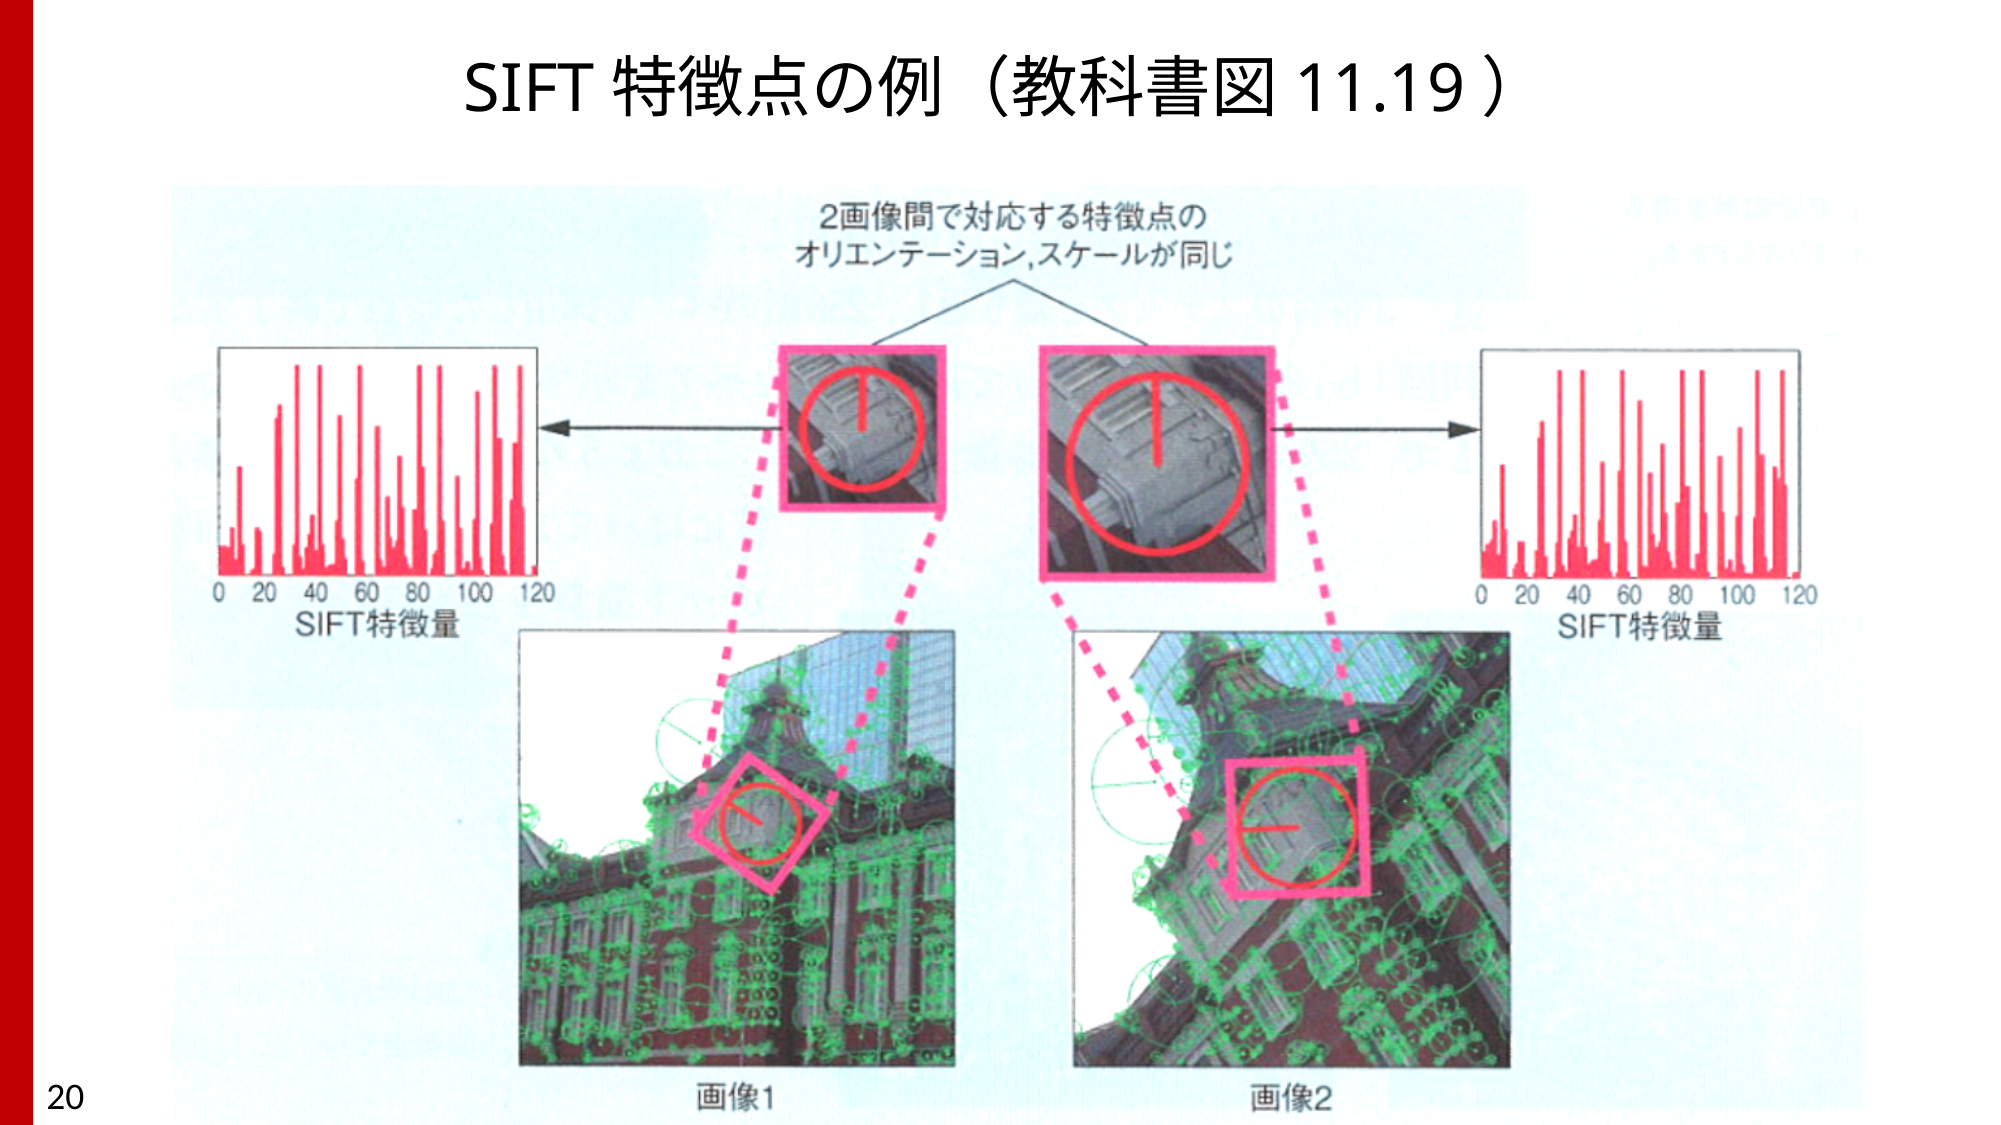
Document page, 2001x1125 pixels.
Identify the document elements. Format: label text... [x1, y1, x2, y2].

picture [170, 184, 1863, 1125]
slide_number 20 [31, 1064, 170, 1125]
title SIFT特徴点の例（教科書図11.19） [45, 29, 1967, 150]
